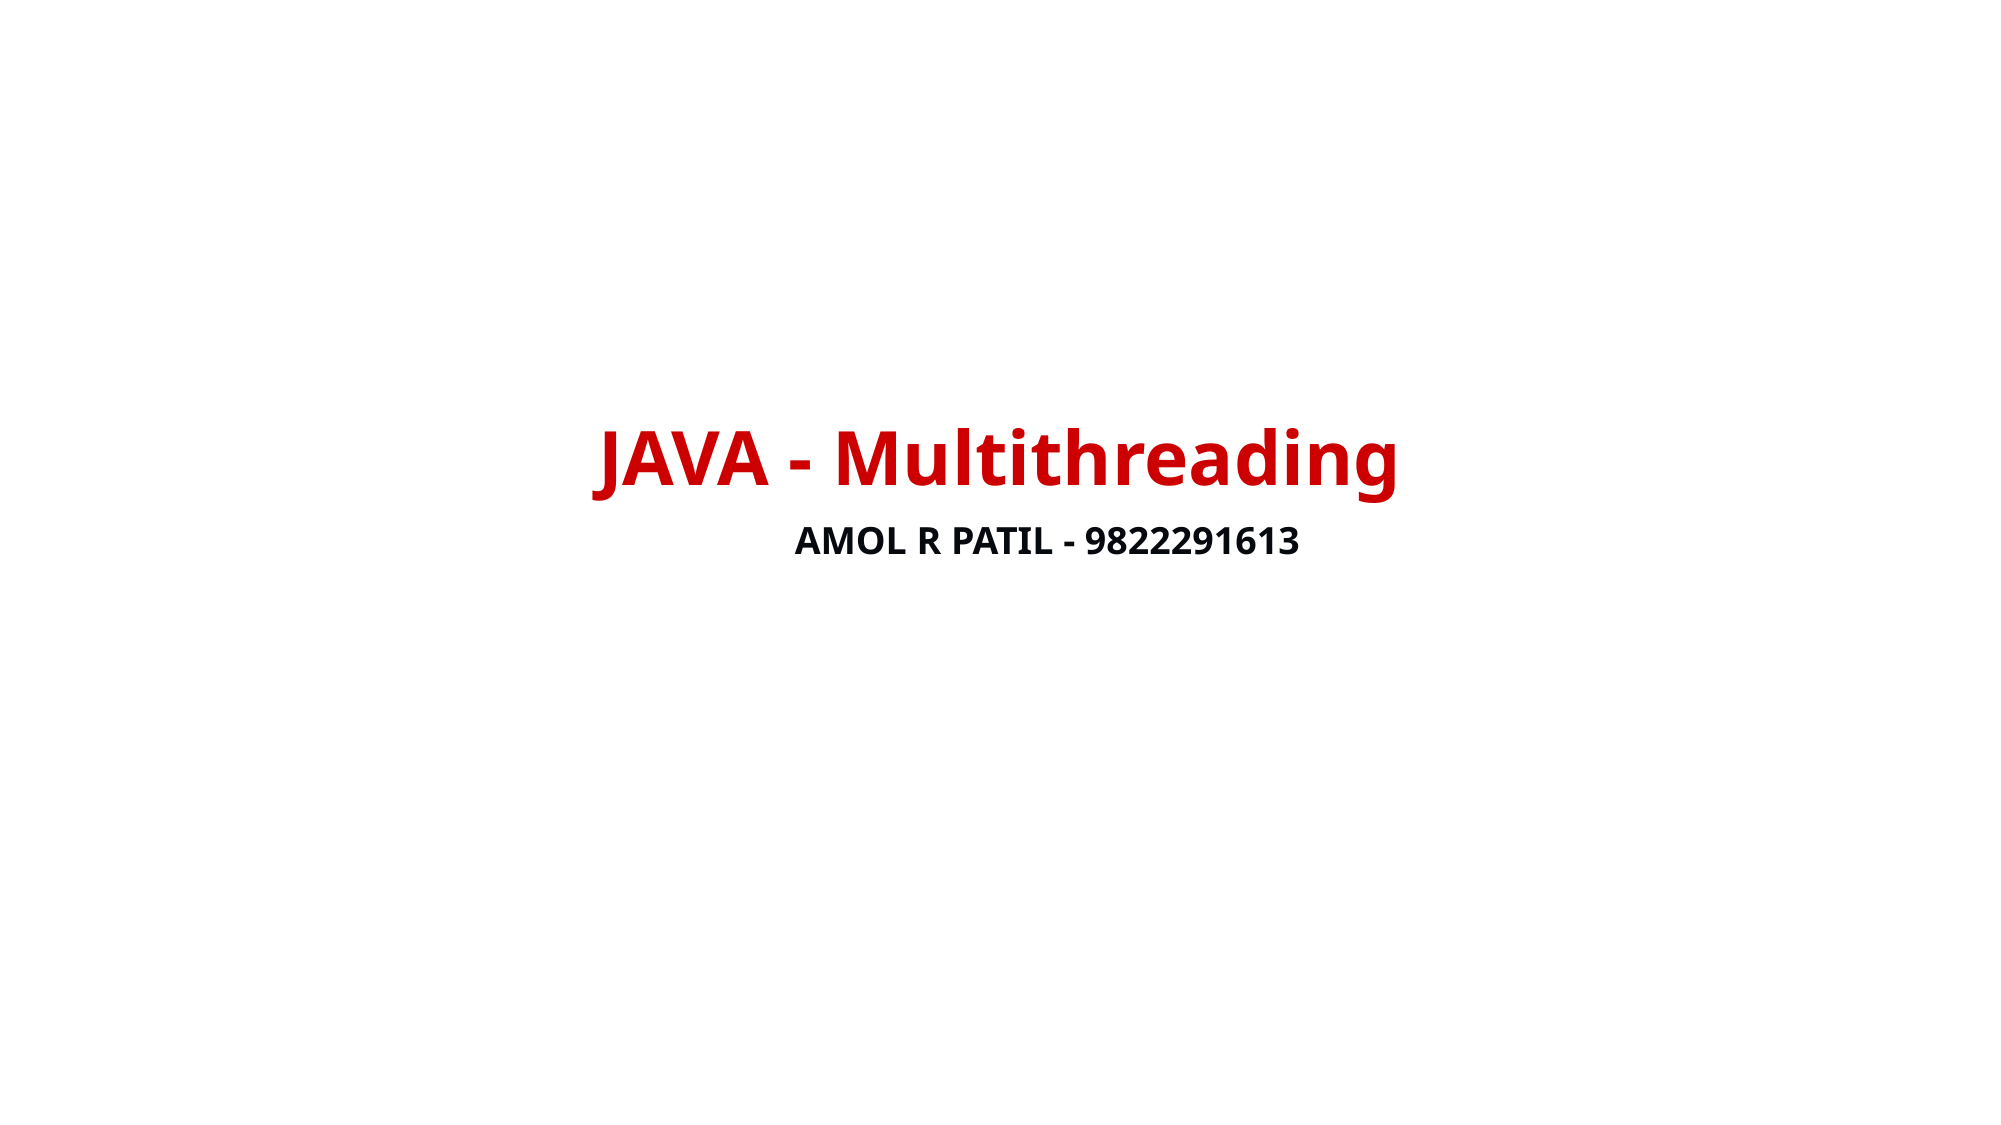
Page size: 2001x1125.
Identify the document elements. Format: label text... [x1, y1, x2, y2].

text_box JAVA - Multithreading [425, 403, 1575, 509]
text_box AMOL R PATIL - 9822291613NE [780, 509, 1956, 570]
